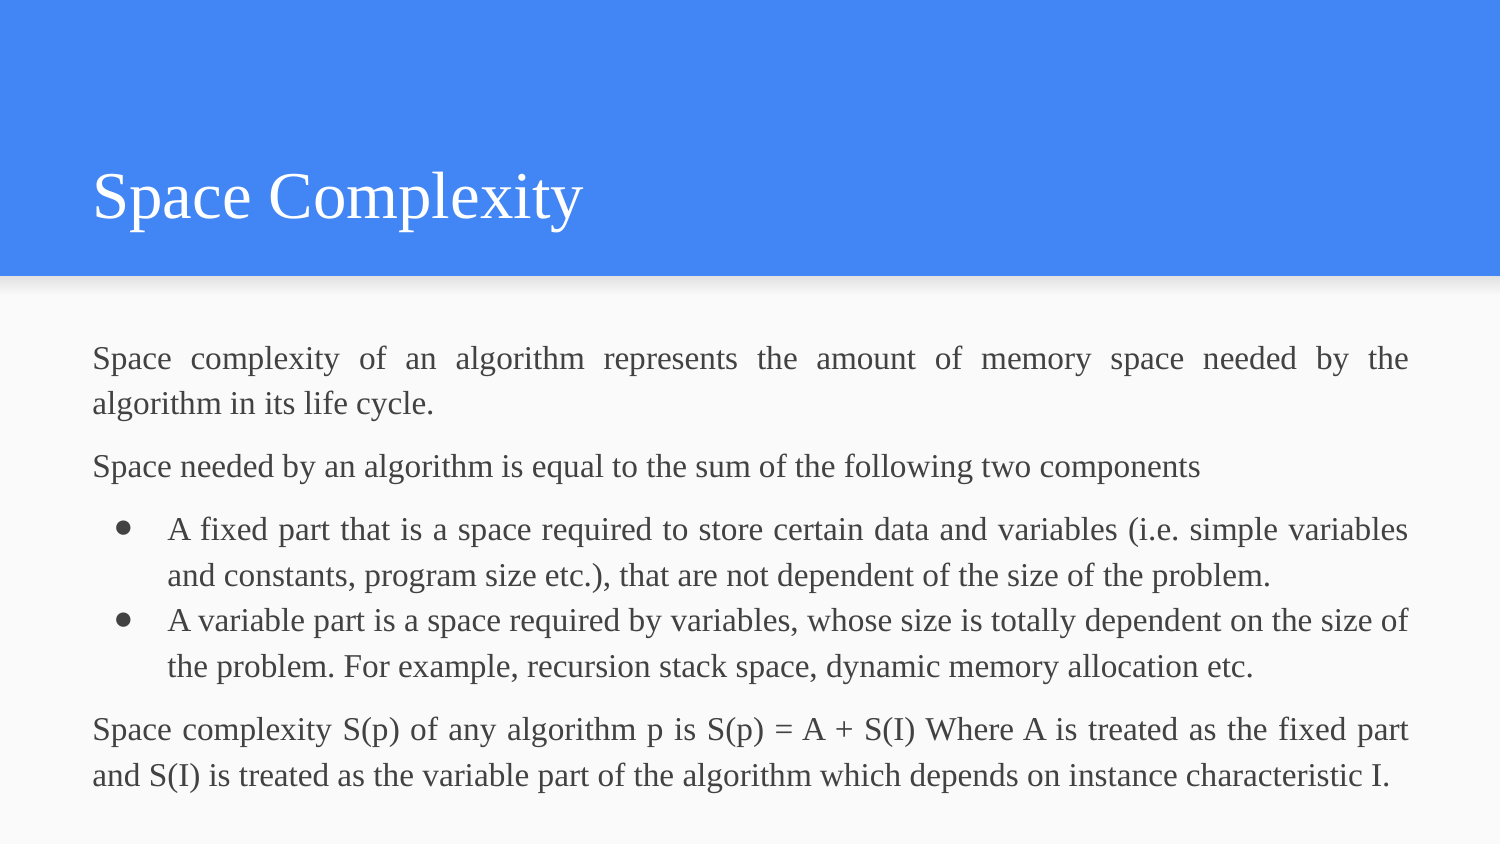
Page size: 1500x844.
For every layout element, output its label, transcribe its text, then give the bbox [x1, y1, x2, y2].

text_box [216, 224, 1401, 293]
list Space complexity of an algorithm represents the amount of memory space needed by the algorithm in its life cycle. Space needed by an algorithm is equal to the sum of the following two components A fixed part that is a space required to store certain data and variables (i.e. simple variables and constants, program size etc.), that are not dependent of the size of the problem. A variable part is a space required by variables, whose size is totally dependent on the size of the problem. For example, recursion stack space, dynamic memory allocation etc. Space complexity S(p) of any algorithm p is S(p) = A + S(I) Where A is treated as the fixed part and S(I) is treated as the variable part of the algorithm which depends on instance characteristic I. [77, 314, 1427, 831]
title Space Complexity [77, 121, 1427, 248]
